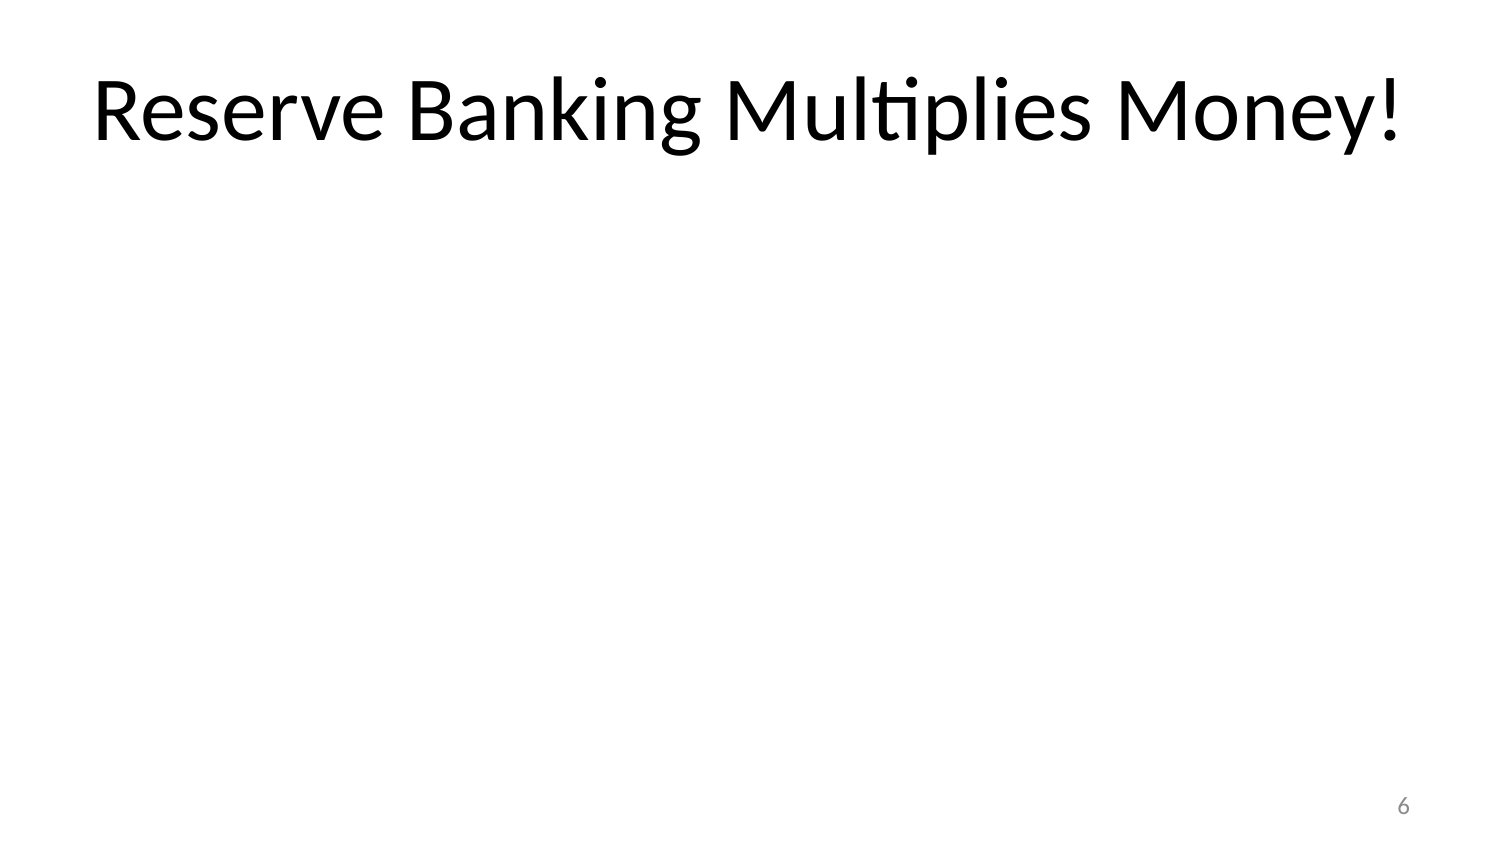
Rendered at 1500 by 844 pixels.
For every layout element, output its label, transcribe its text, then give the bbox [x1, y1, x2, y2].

title Reserve Banking Multiplies Money! [75, 33, 1425, 175]
slide_number 5 [1074, 782, 1425, 827]
